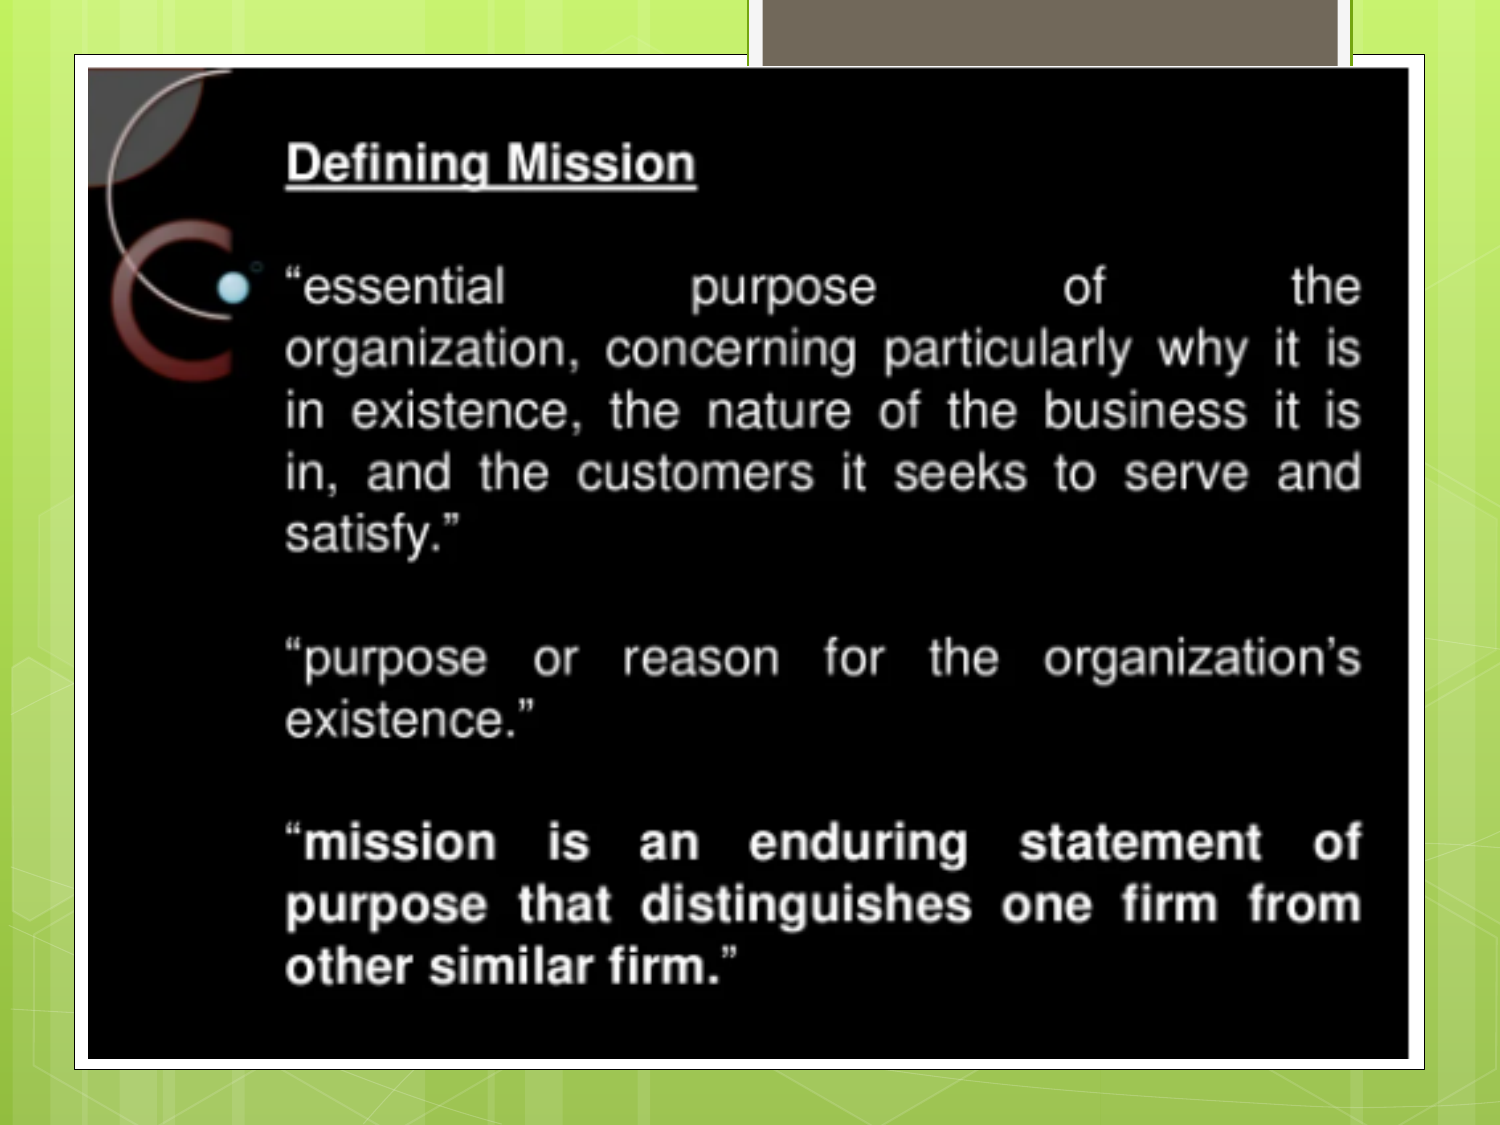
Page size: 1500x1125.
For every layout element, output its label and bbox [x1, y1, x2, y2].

picture [88, 66, 1412, 1059]
